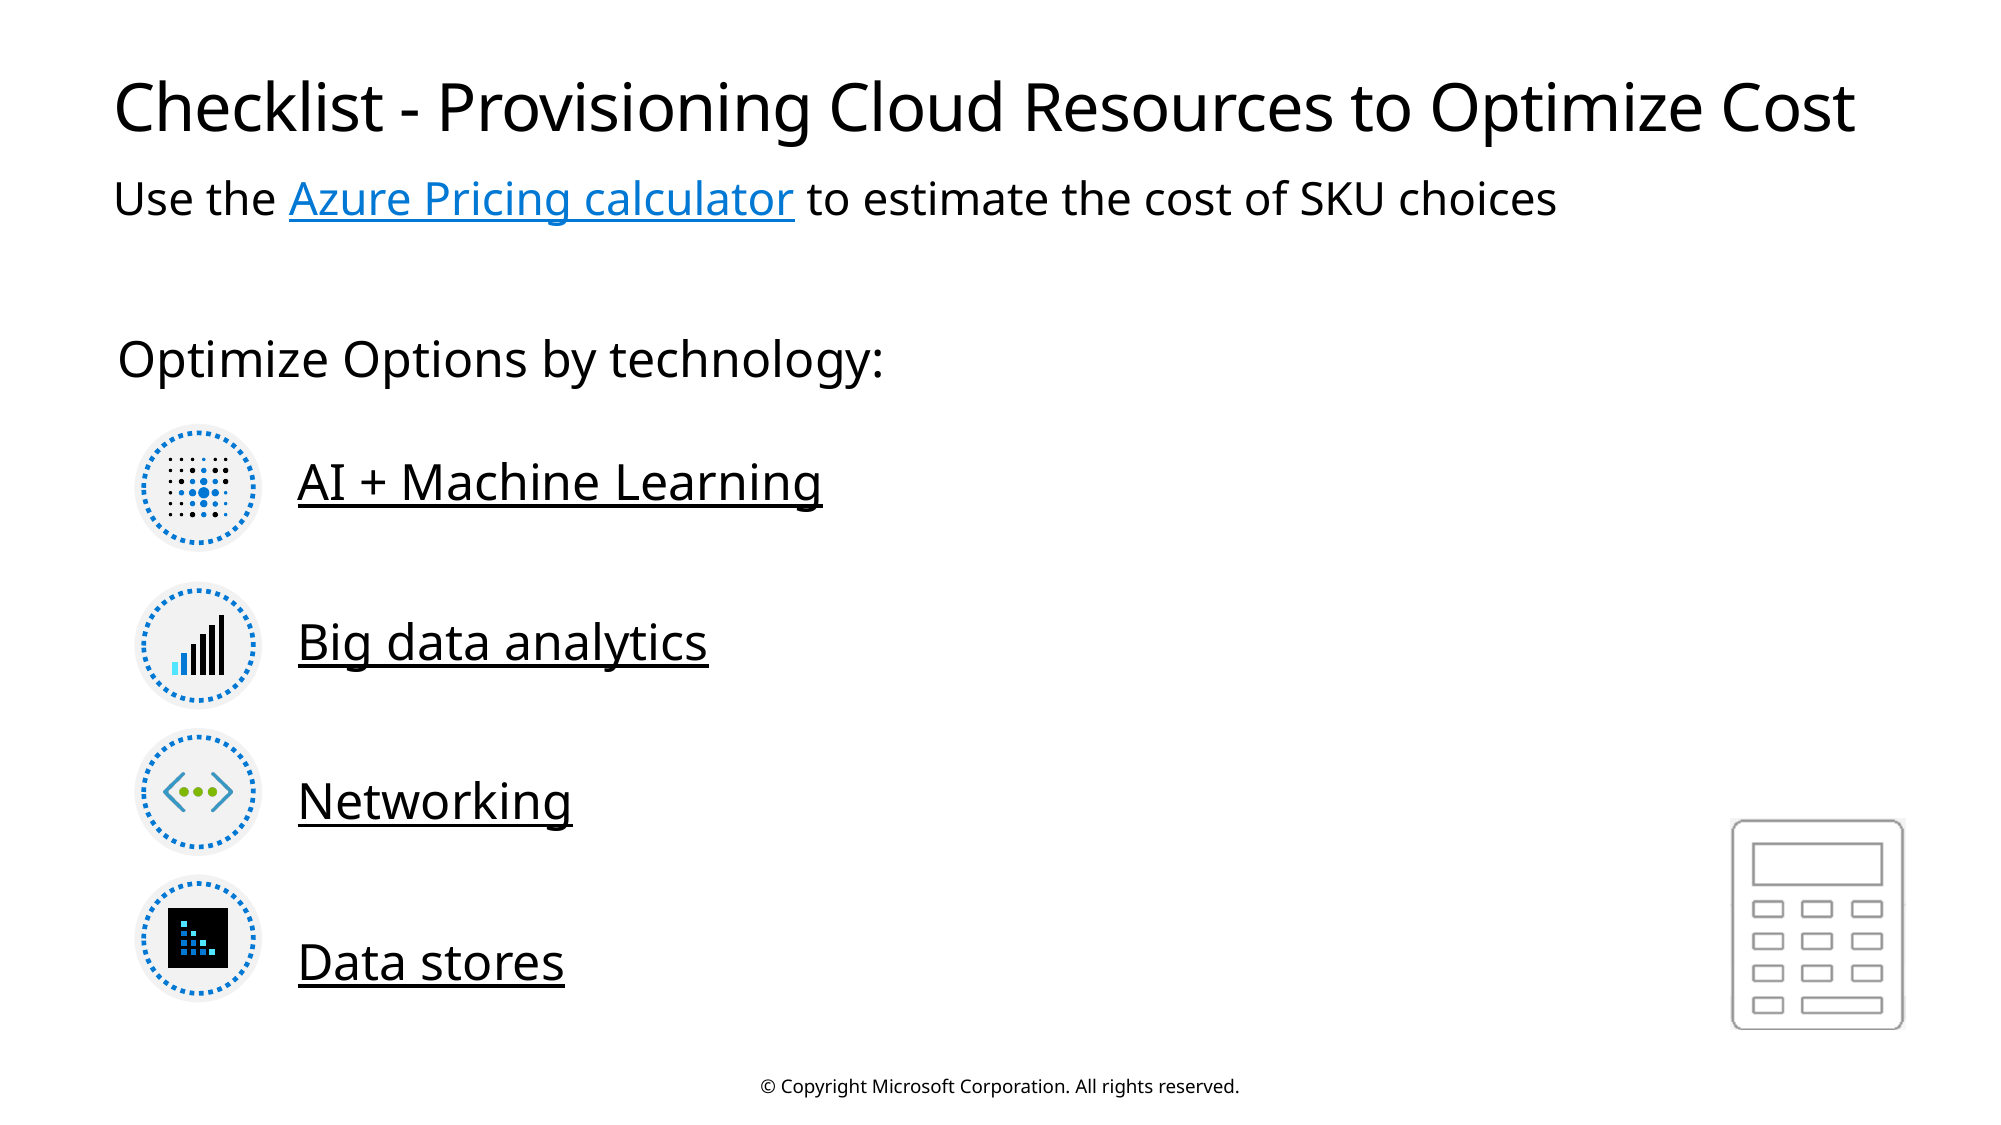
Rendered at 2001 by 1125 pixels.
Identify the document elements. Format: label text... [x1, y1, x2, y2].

picture [1729, 817, 1906, 1031]
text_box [133, 727, 263, 857]
title Checklist - Provisioning Cloud Resources to Optimize Cost [113, 58, 1974, 171]
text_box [133, 423, 263, 552]
text_box Use the Azure Pricing calculator to estimate the cost of SKU choices [98, 161, 1726, 240]
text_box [133, 873, 263, 1003]
list AI + Machine Learning Big data analytics Networking Data stores [282, 442, 885, 991]
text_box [133, 580, 263, 710]
text_box Optimize Options by technology: [45, 319, 1122, 395]
